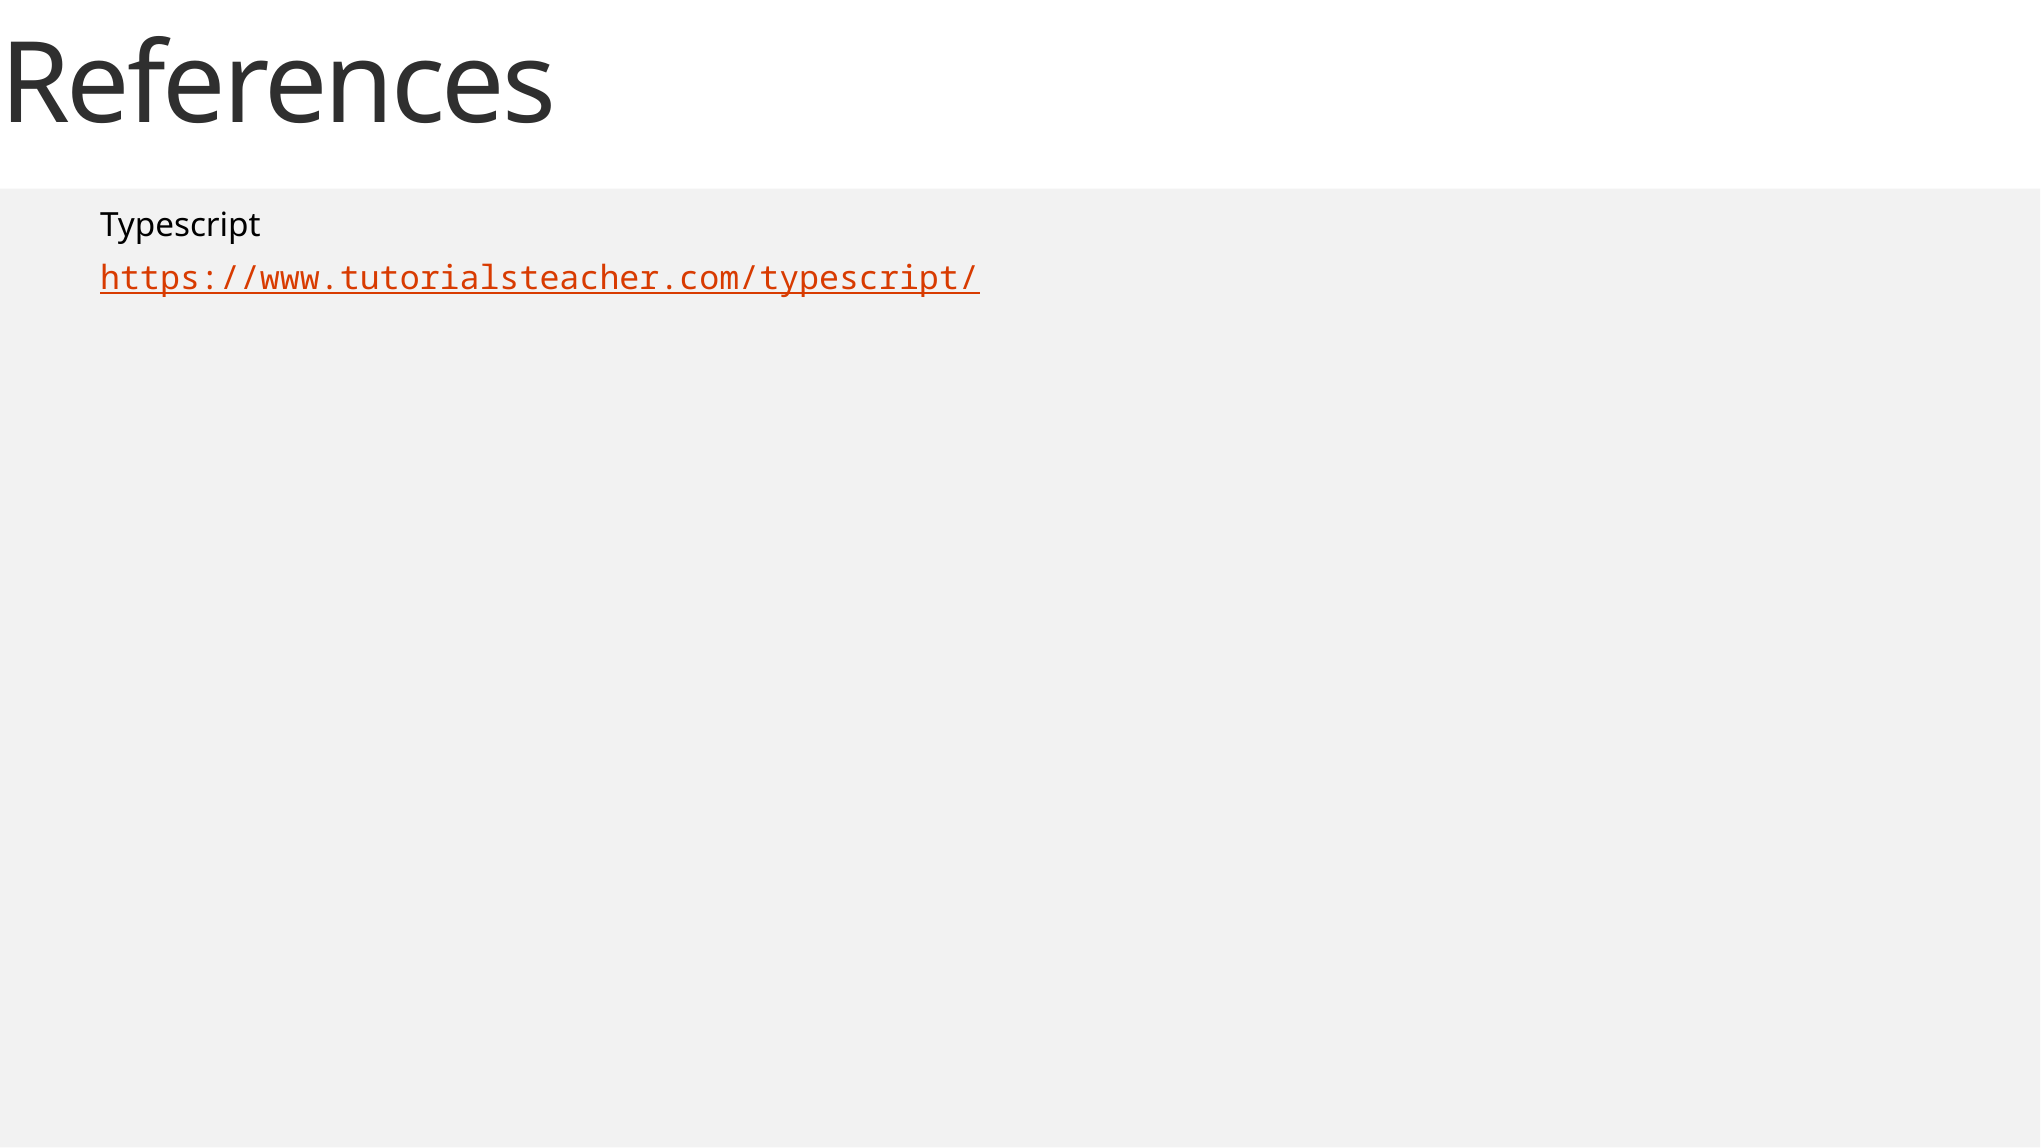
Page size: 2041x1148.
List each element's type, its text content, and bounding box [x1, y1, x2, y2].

title References [0, 25, 1892, 149]
list Typescript https://www.tutorialsteacher.com/typescript/ [76, 188, 1969, 313]
text_box [0, 188, 2041, 1148]
